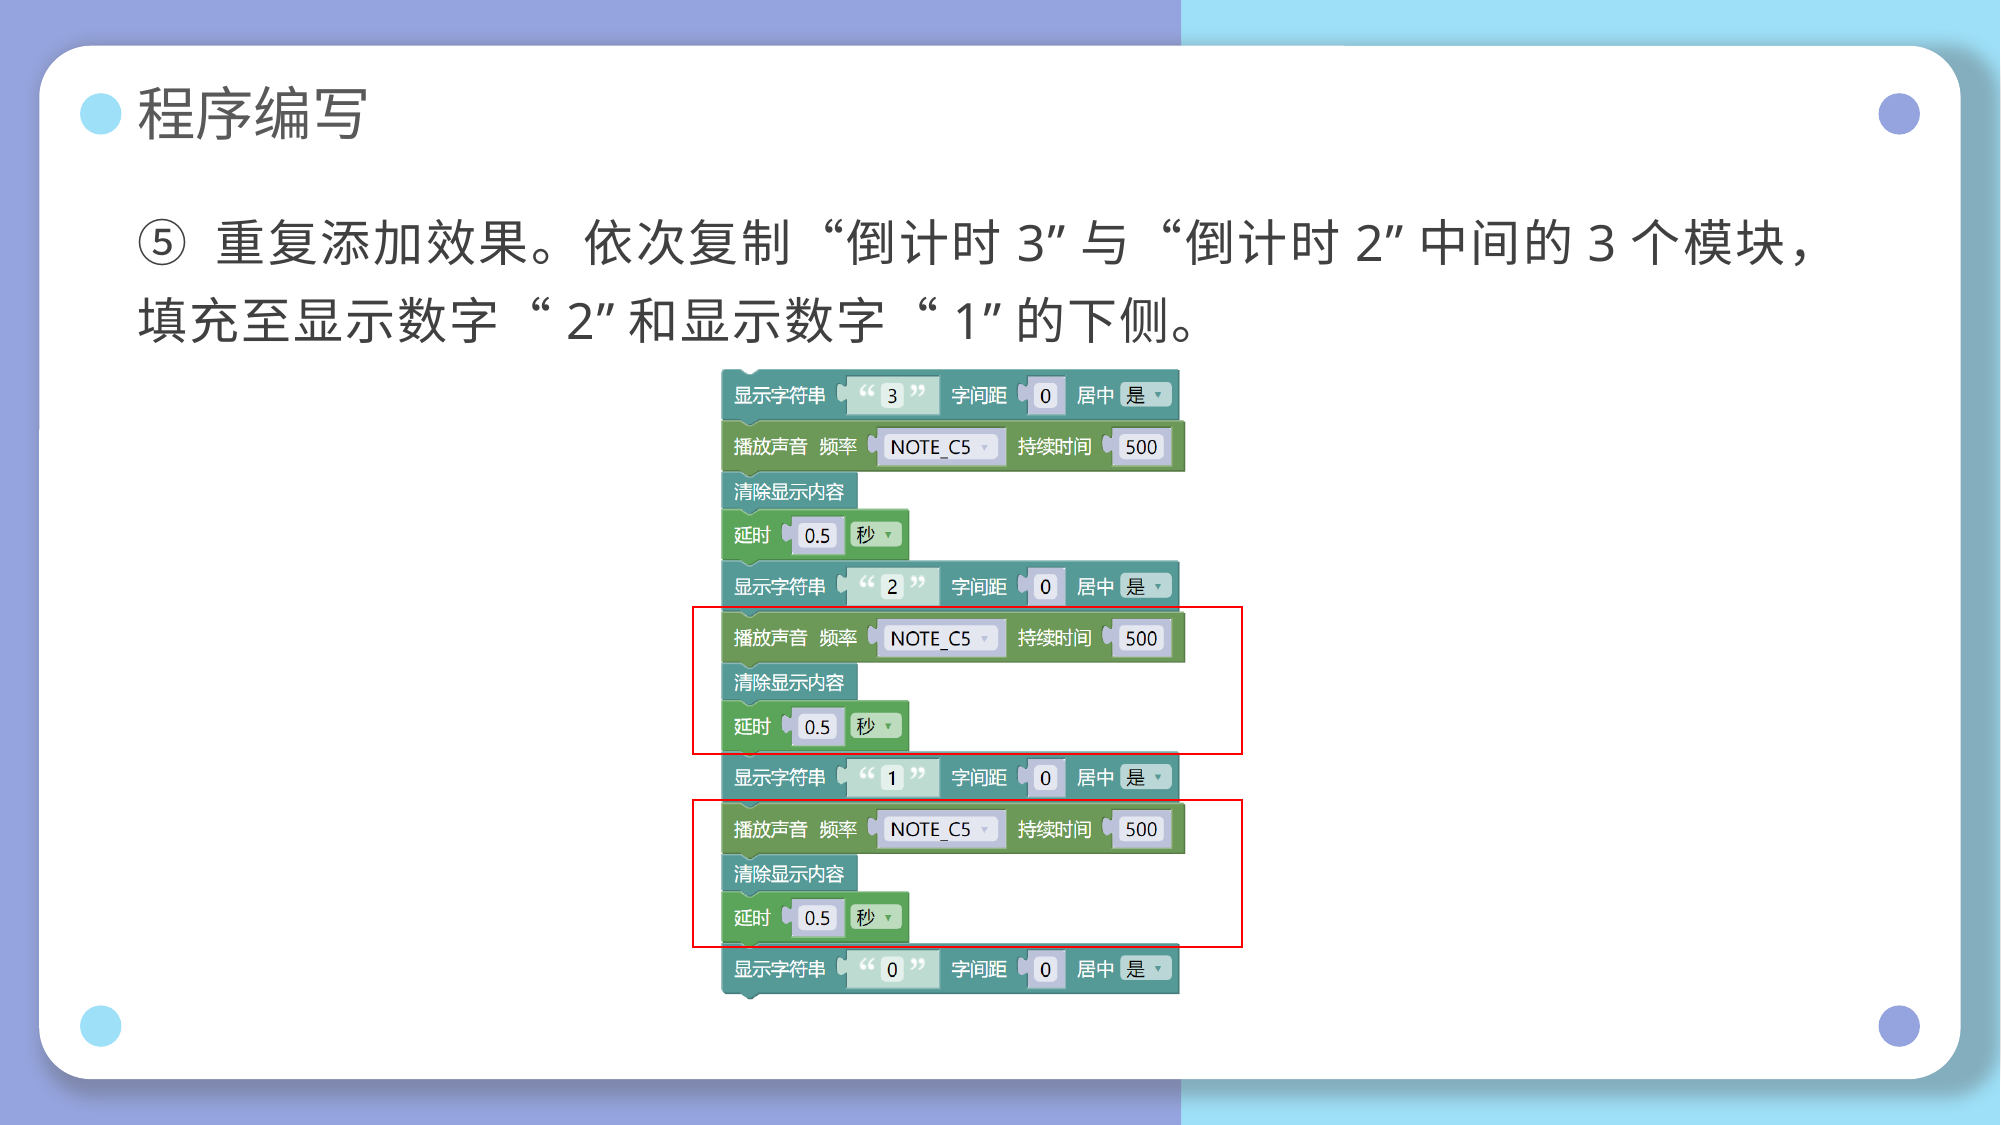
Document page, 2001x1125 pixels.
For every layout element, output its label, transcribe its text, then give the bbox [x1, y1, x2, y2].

picture [718, 948, 1190, 1004]
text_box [692, 606, 1243, 948]
picture [718, 365, 1190, 606]
title 程序编写 [137, 77, 976, 157]
list ⑤ 重复添加效果。依次复制“倒计时3”与“倒计时2”中间的3个模块，填充至显示数字“2”和显示数字“1”的下侧。 [137, 185, 1789, 434]
